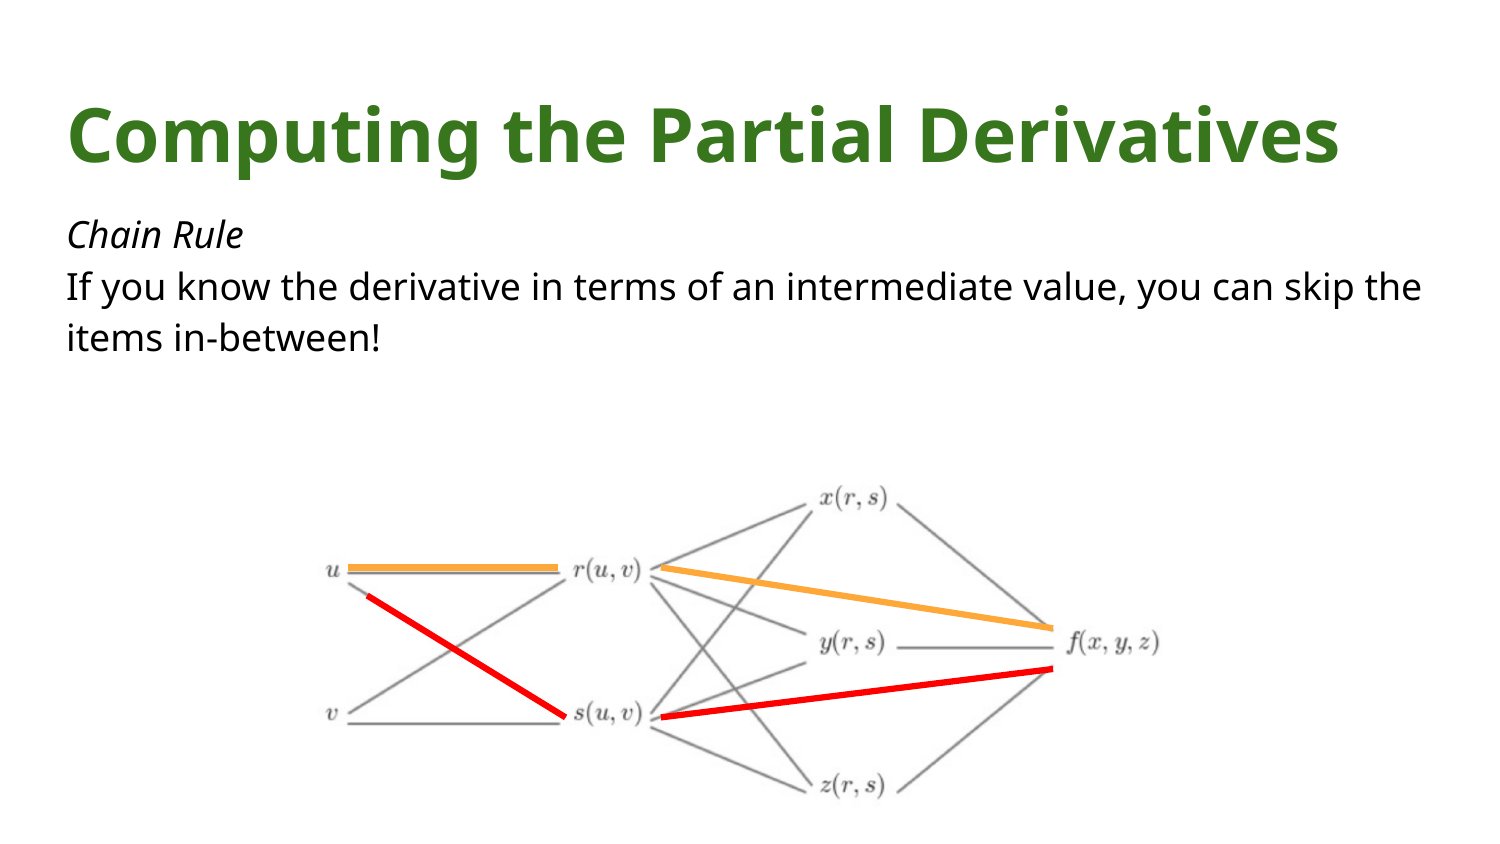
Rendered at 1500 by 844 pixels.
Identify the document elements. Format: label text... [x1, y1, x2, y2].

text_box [660, 567, 1054, 629]
list Chain Rule If you know the derivative in terms of an intermediate value, you can skip the items in-between! [51, 189, 1449, 750]
picture [316, 449, 1184, 844]
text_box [660, 668, 1054, 718]
title Computing the Partial Derivatives [51, 72, 1449, 167]
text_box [366, 595, 566, 718]
